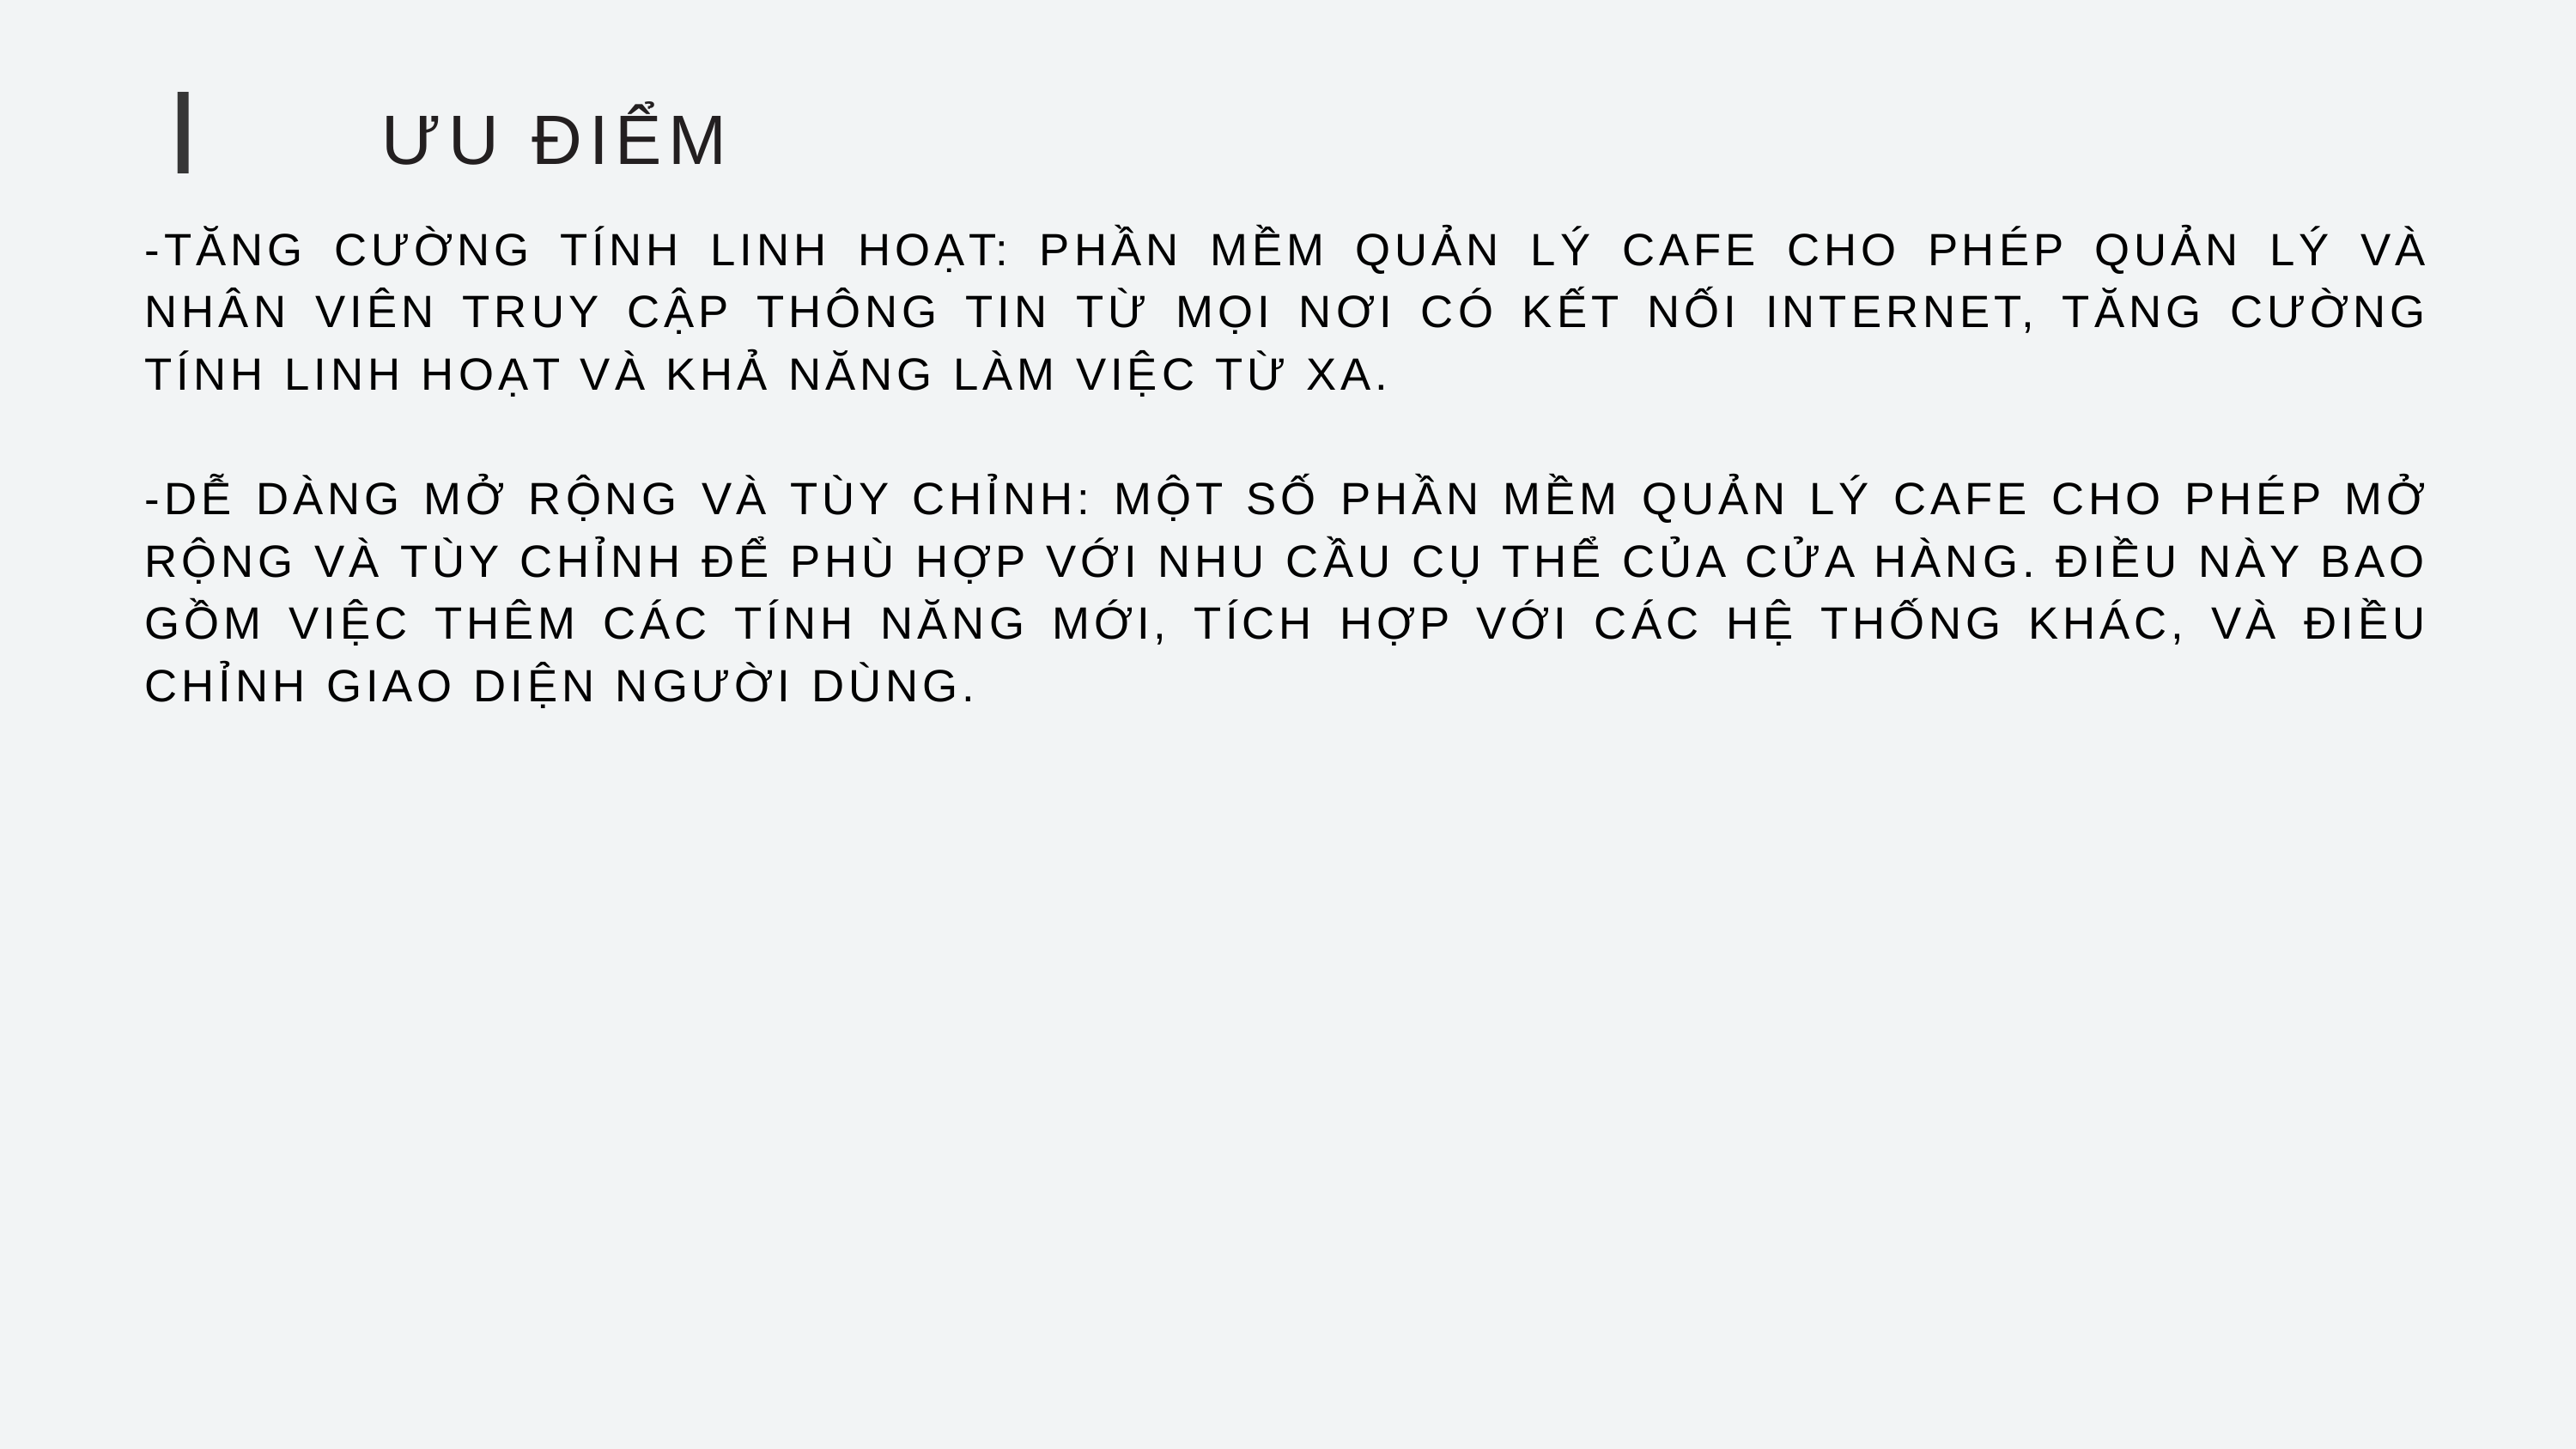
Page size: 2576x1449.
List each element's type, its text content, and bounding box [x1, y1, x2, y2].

text_box I [81, 54, 287, 197]
text_box -TĂNG CƯỜNG TÍNH LINH HOẠT: PHẦN MỀM QUẢN LÝ CAFE CHO PHÉP QUẢN LÝ VÀ NHÂN VIÊN TRUY CẬP THÔNG TIN TỪ MỌI NƠI CÓ KẾT NỐI INTERNET, TĂNG CƯỜNG TÍNH LINH HOẠT VÀ KHẢ NĂNG LÀM VIỆC TỪ XA. -DỄ DÀNG MỞ RỘNG VÀ TÙY CHỈNH: MỘT SỐ PHẦN MỀM QUẢN LÝ CAFE CHO PHÉP MỞ RỘNG VÀ TÙY CHỈNH ĐỂ PHÙ HỢP VỚI NHU CẦU CỤ THỂ CỦA CỬA HÀNG. ĐIỀU NÀY BAO GỒM VIỆC THÊM CÁC TÍNH NĂNG MỚI, TÍCH HỢP VỚI CÁC HỆ THỐNG KHÁC, VÀ ĐIỀU CHỈNH GIAO DIỆN NGƯỜI DÙNG. [144, 212, 2432, 773]
text_box ƯU ĐIỂM [381, 82, 2168, 179]
